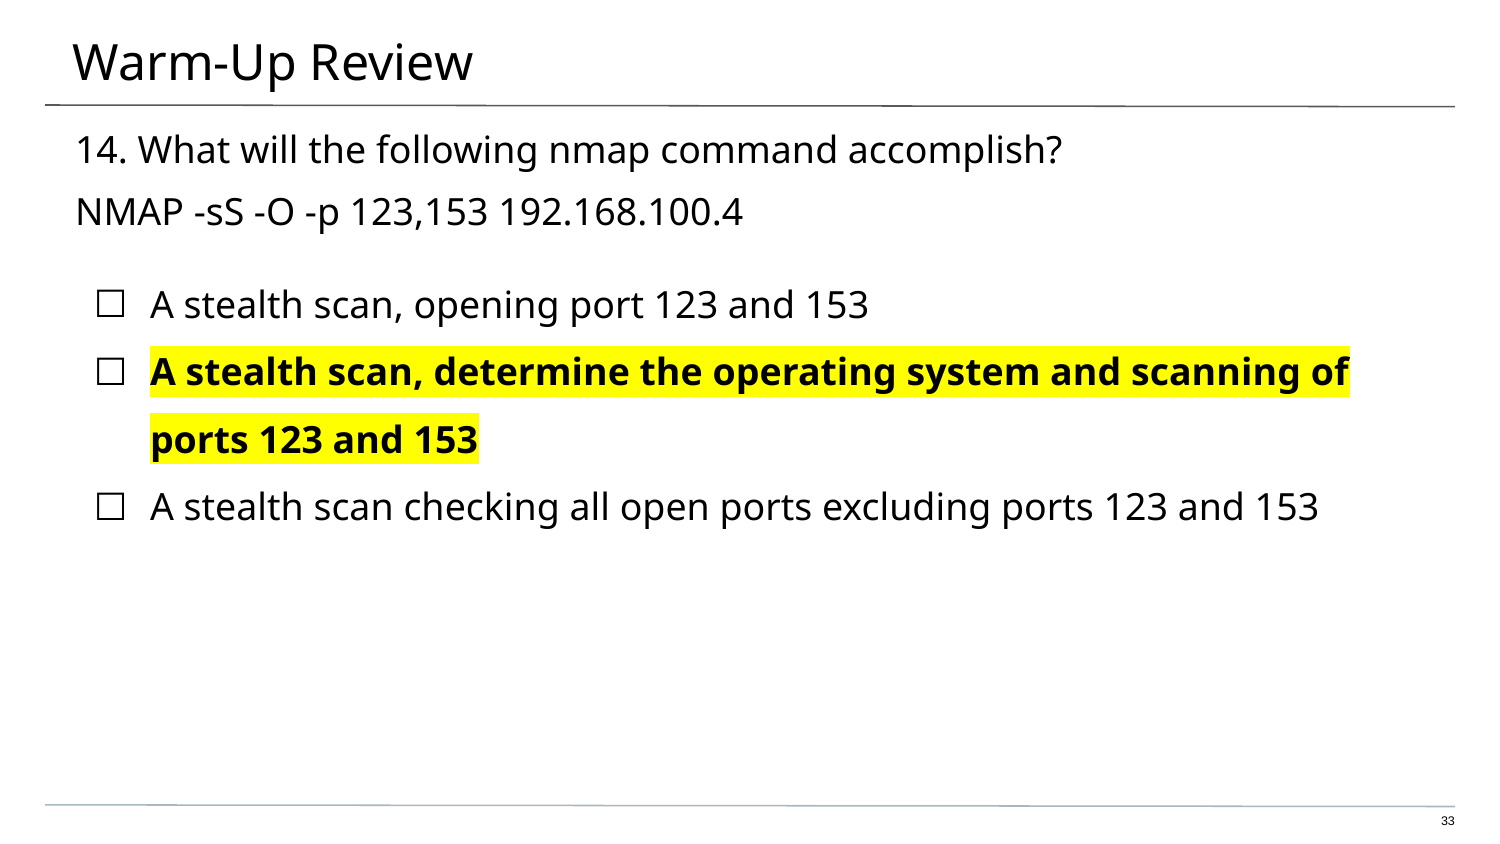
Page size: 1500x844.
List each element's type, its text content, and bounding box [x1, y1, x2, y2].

subtitle 14. What will the following nmap command accomplish? NMAP -sS -O -p 123,153 192.168.100.4 [0, 110, 1500, 171]
title Warm-Up Review [0, 0, 1500, 88]
slide_number 33 [1412, 813, 1455, 831]
list A stealth scan, opening port 123 and 153 A stealth scan, determine the operating system and scanning of ports 123 and 153 A stealth scan checking all open ports excluding ports 123 and 153 [0, 258, 1500, 805]
